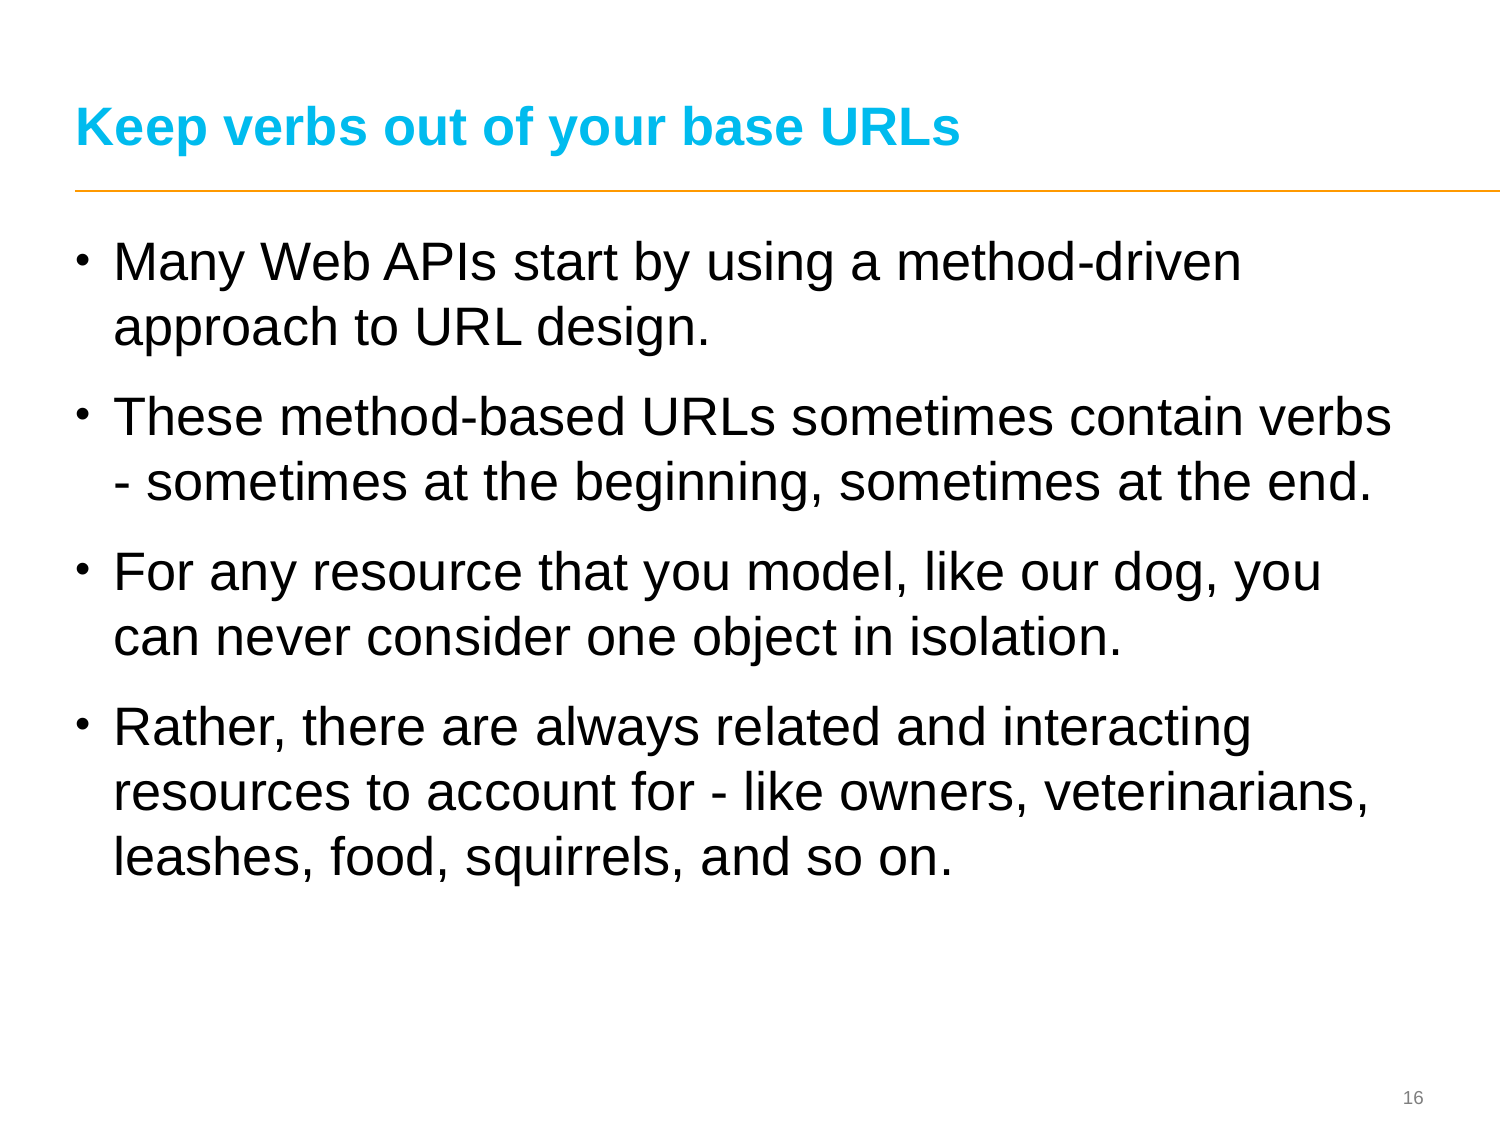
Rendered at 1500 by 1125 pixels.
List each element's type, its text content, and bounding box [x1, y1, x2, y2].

list Many Web APIs start by using a method-driven approach to URL design. These method-based URLs sometimes contain verbs - sometimes at the beginning, sometimes at the end. For any resource that you model, like our dog, you can never consider one object in isolation. Rather, there are always related and interacting resources to account for - like owners, veterinarians, leashes, food, squirrels, and so on. [75, 226, 1425, 1018]
title Keep verbs out of your base URLs [75, 27, 1422, 157]
